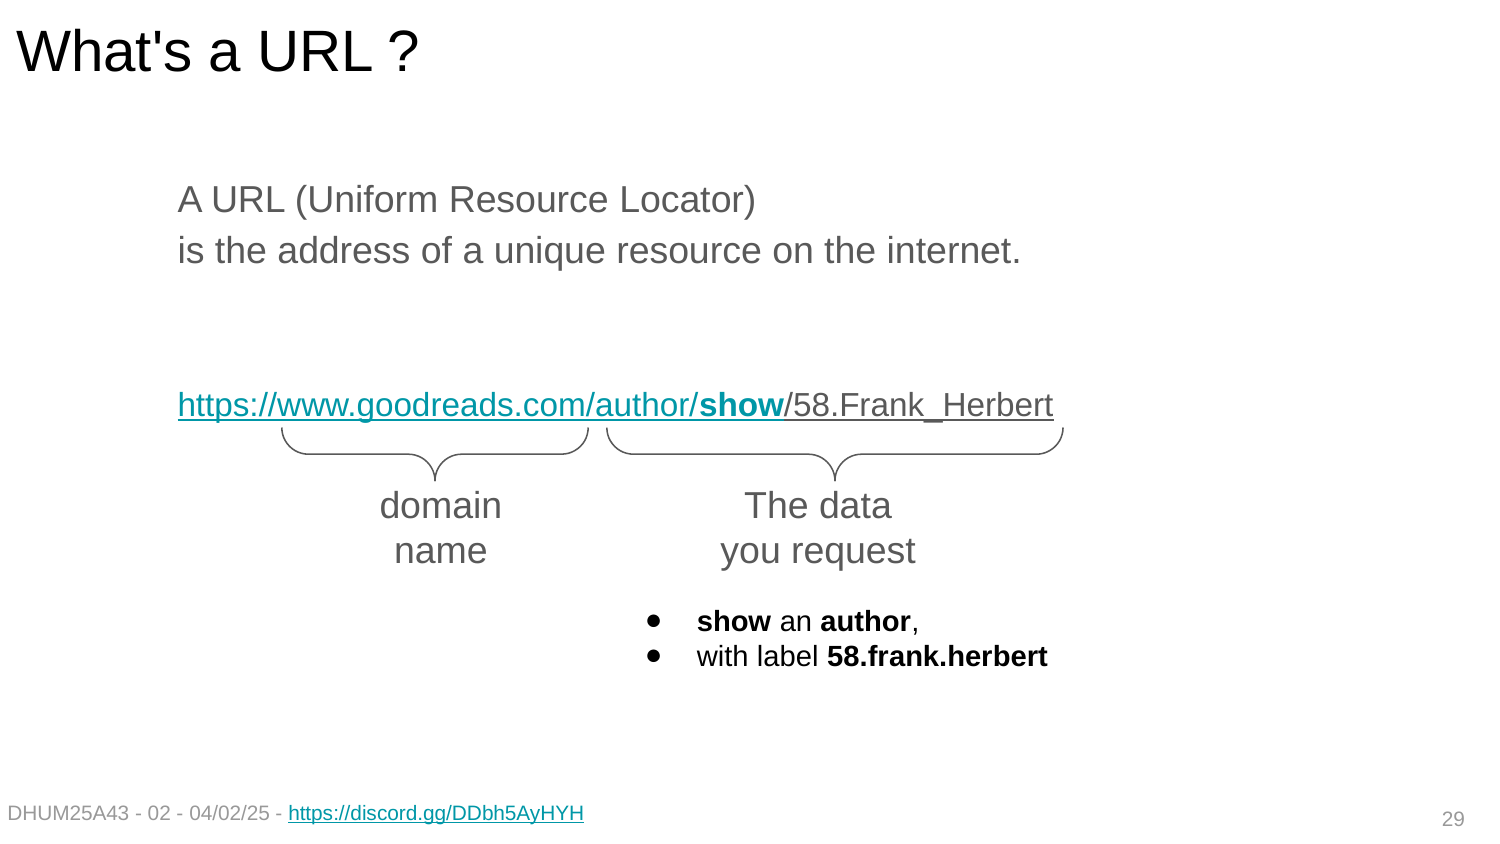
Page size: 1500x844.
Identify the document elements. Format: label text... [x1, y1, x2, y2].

text_box The data you request [697, 465, 939, 586]
text_box domain name [359, 465, 522, 586]
text_box show an author, with label 58.frank.herbert [606, 587, 1079, 687]
title What's a URL ? [1, 0, 1399, 169]
text_box https://www.goodreads.com/author/show/58.Frank_Herbert [162, 362, 1126, 439]
text_box [281, 427, 589, 481]
list A URL (Uniform Resource Locator) is the address of a unique resource on the internet. [162, 152, 1500, 658]
text_box [606, 427, 1064, 481]
